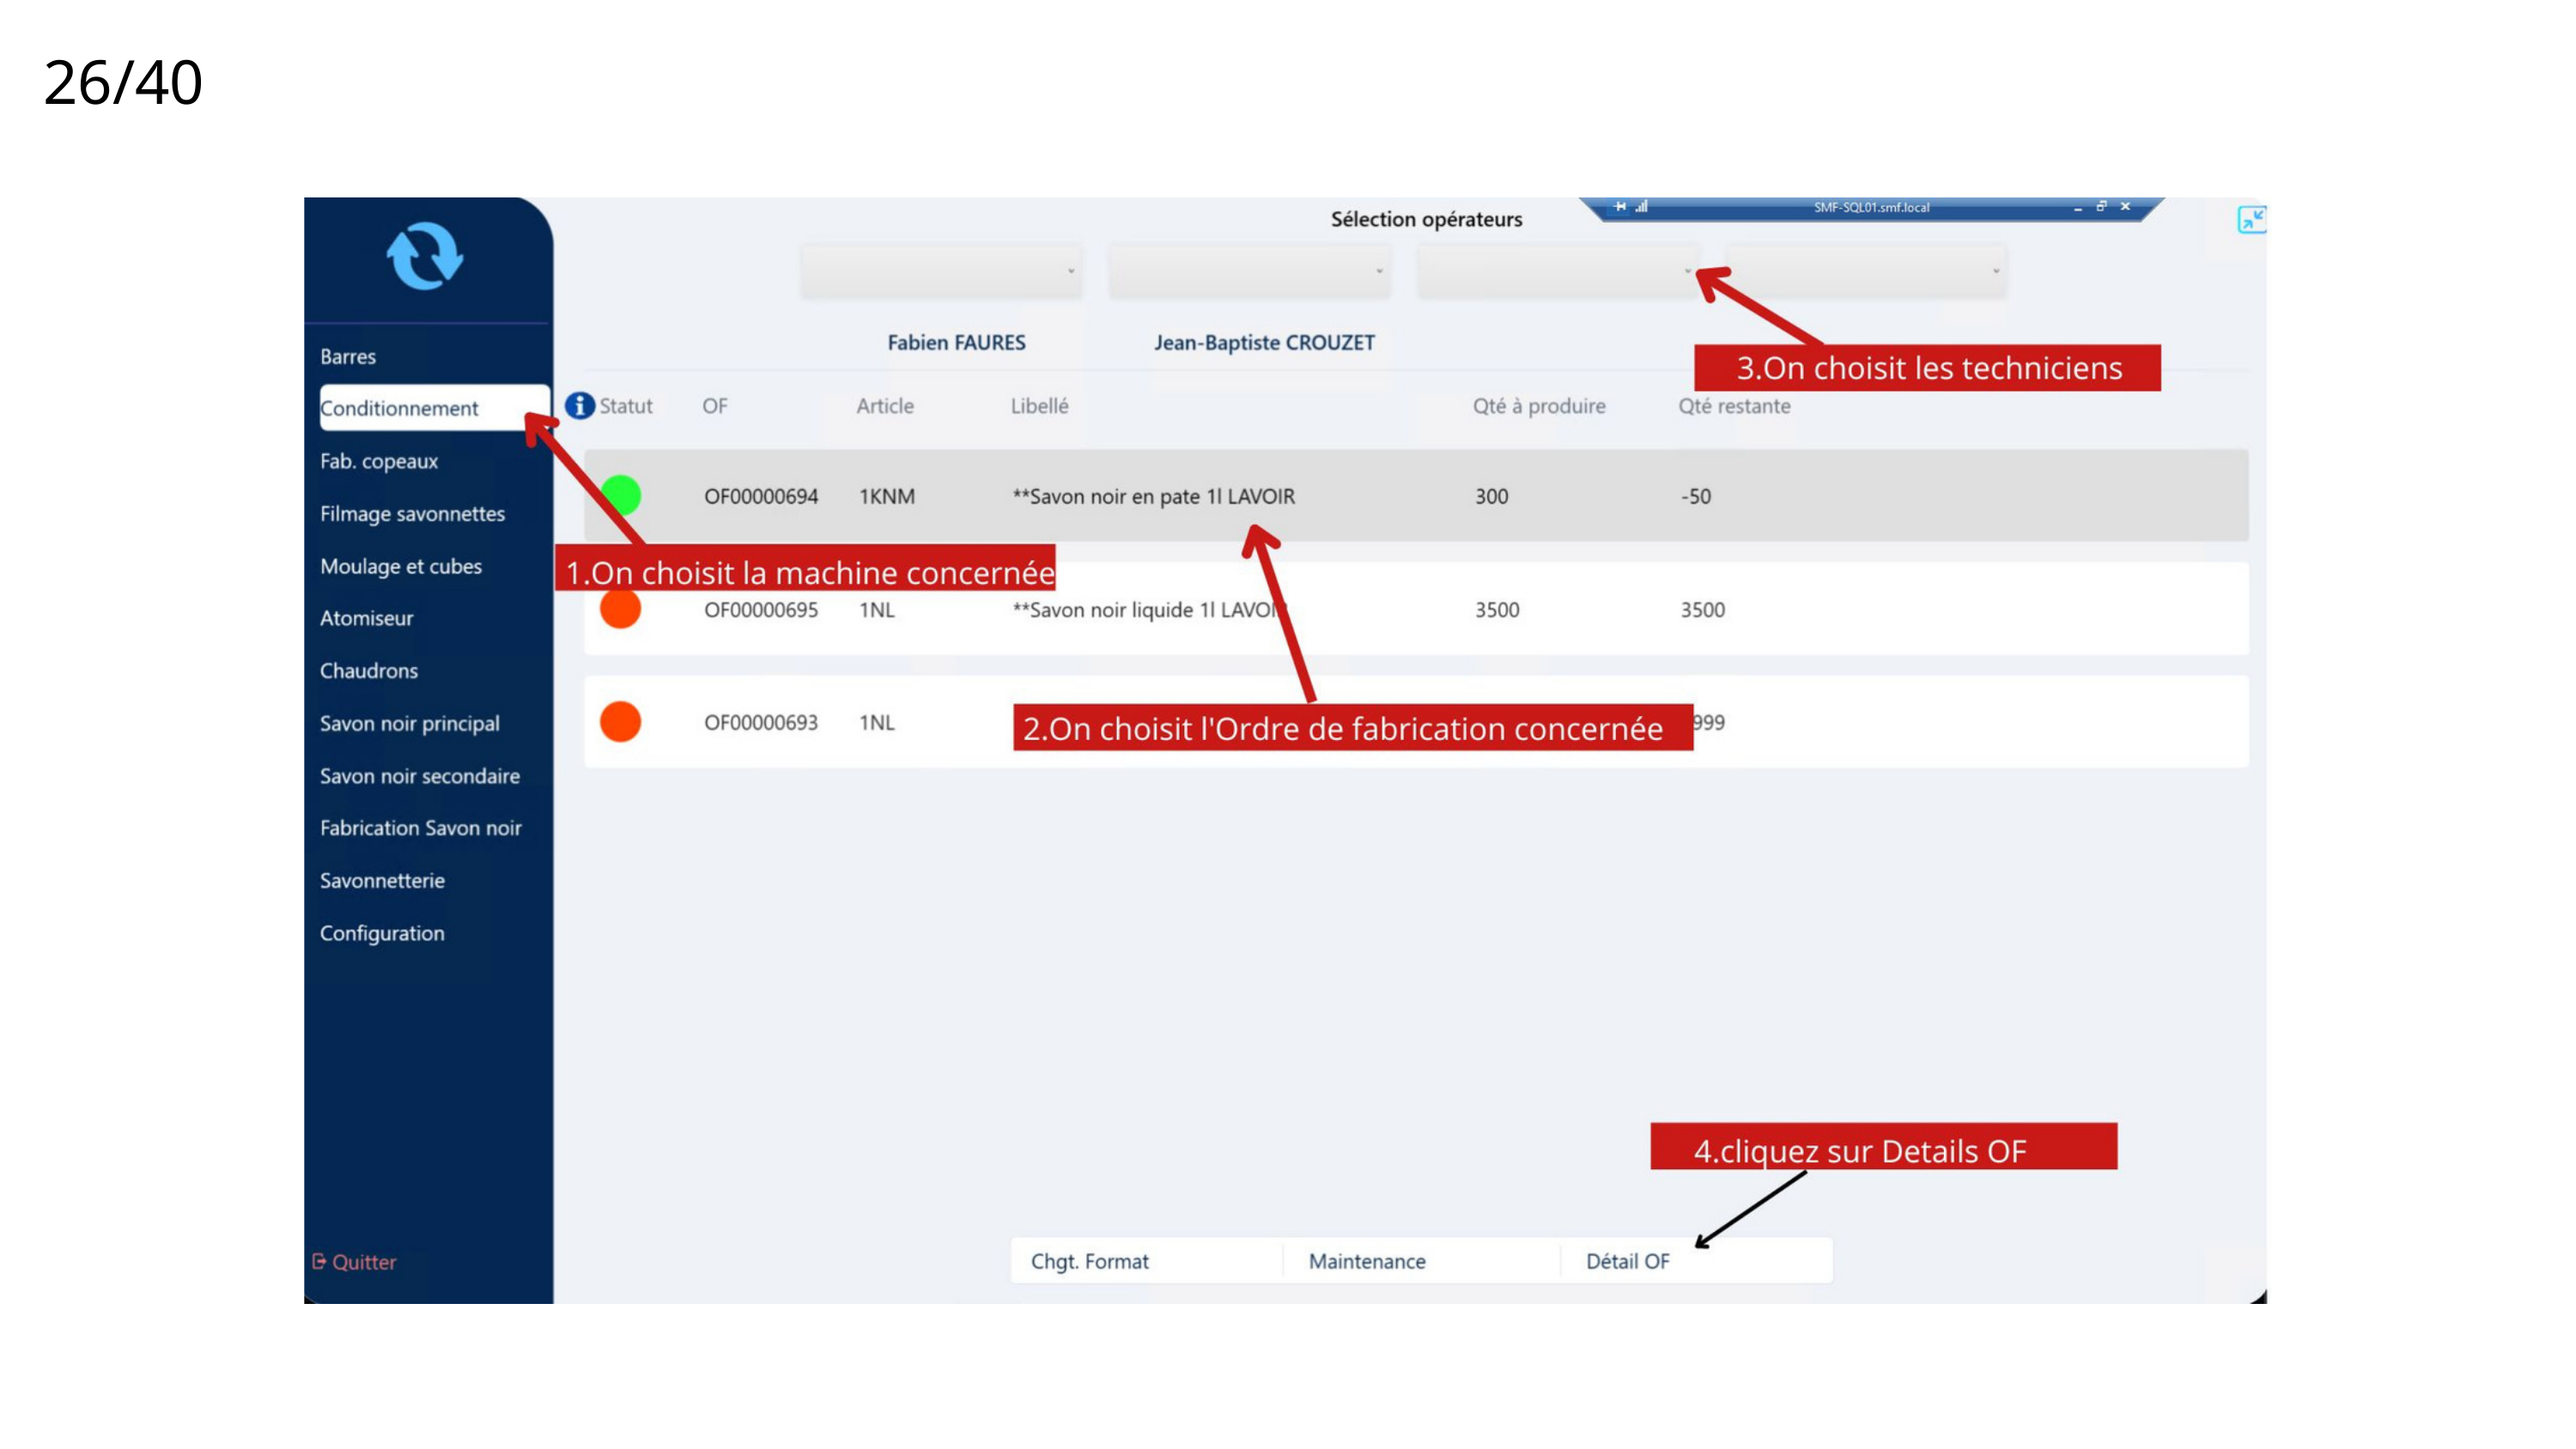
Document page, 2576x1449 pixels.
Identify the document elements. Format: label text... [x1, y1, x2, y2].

text_box 26/40 [43, 31, 356, 117]
text_box [304, 197, 2272, 1304]
